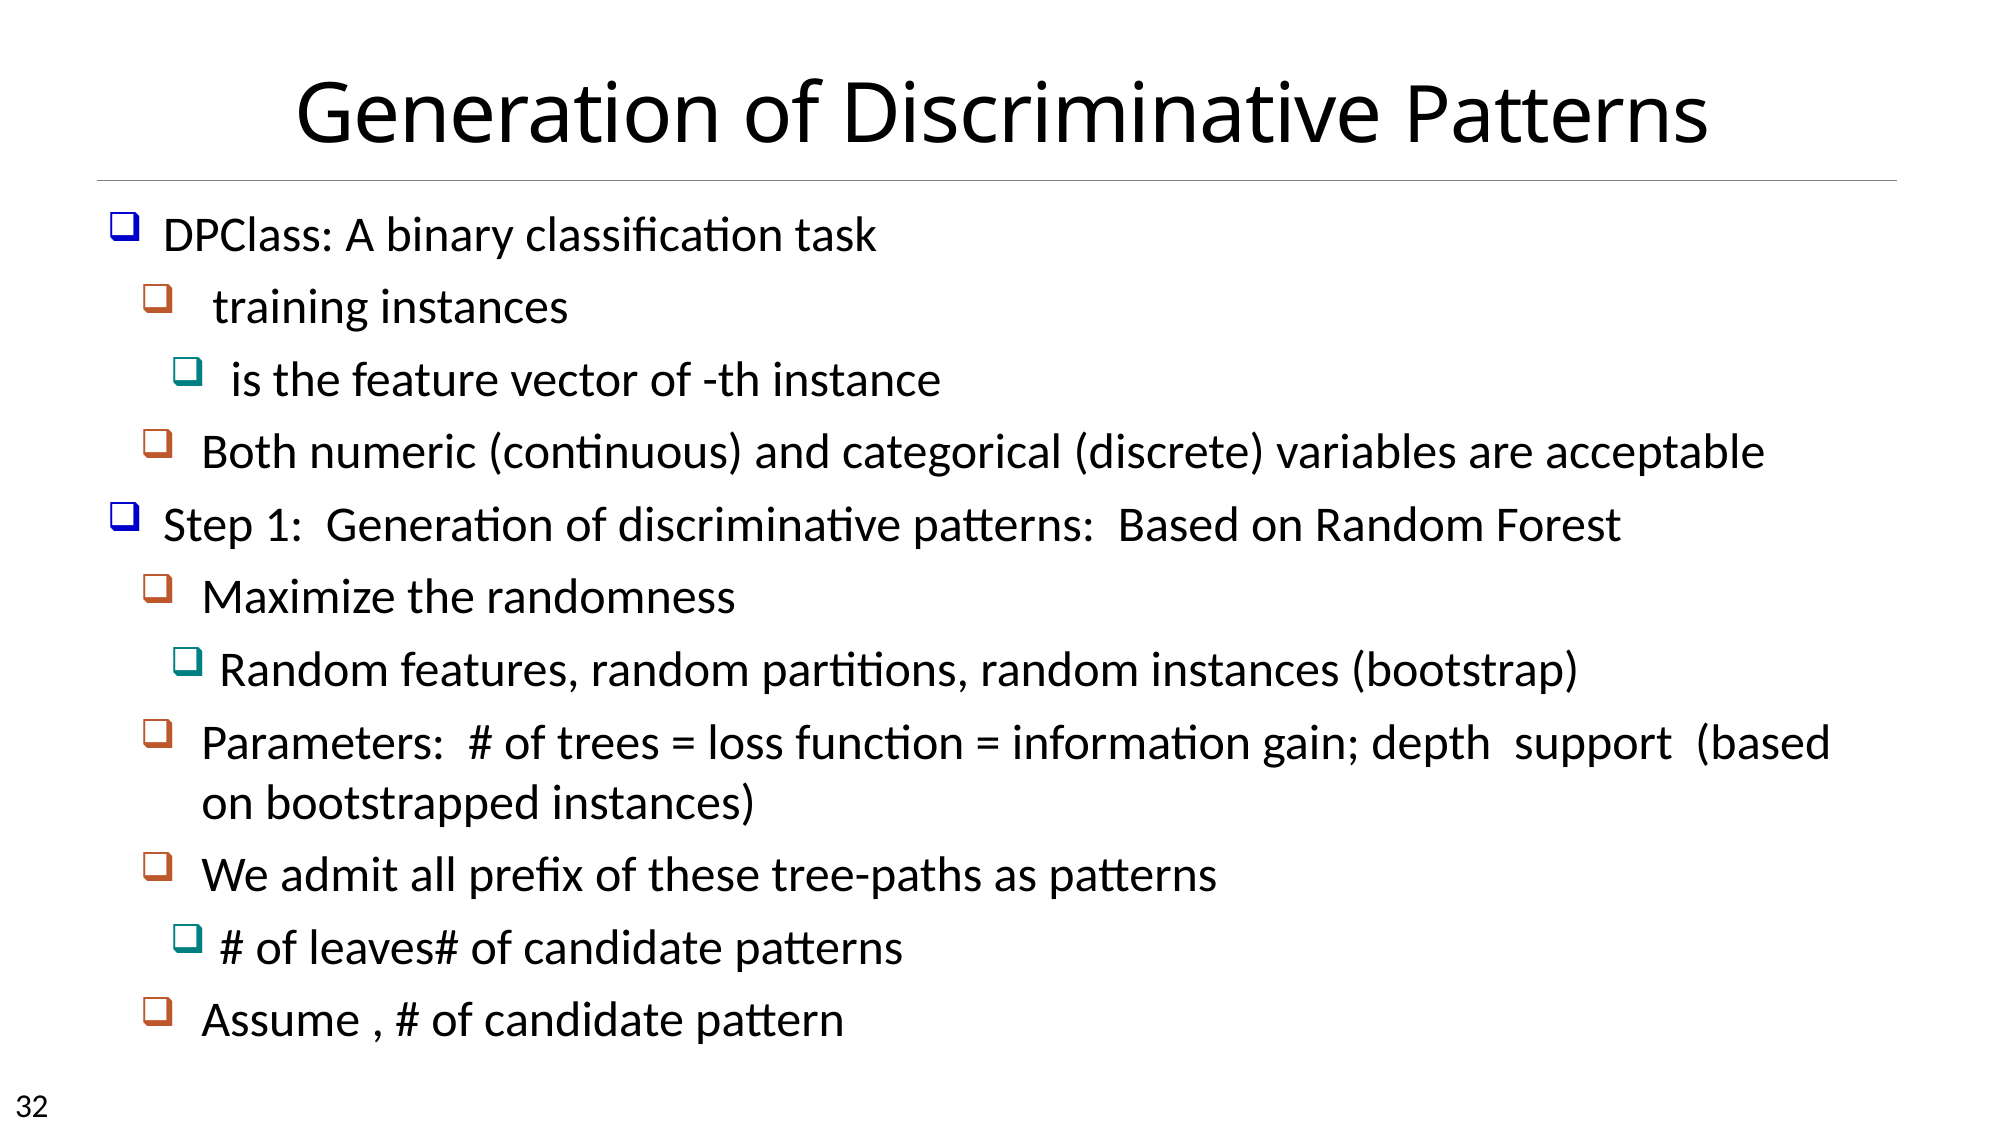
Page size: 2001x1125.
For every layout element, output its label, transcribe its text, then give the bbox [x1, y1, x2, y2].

title Generation of Discriminative Patterns [0, 0, 2000, 168]
